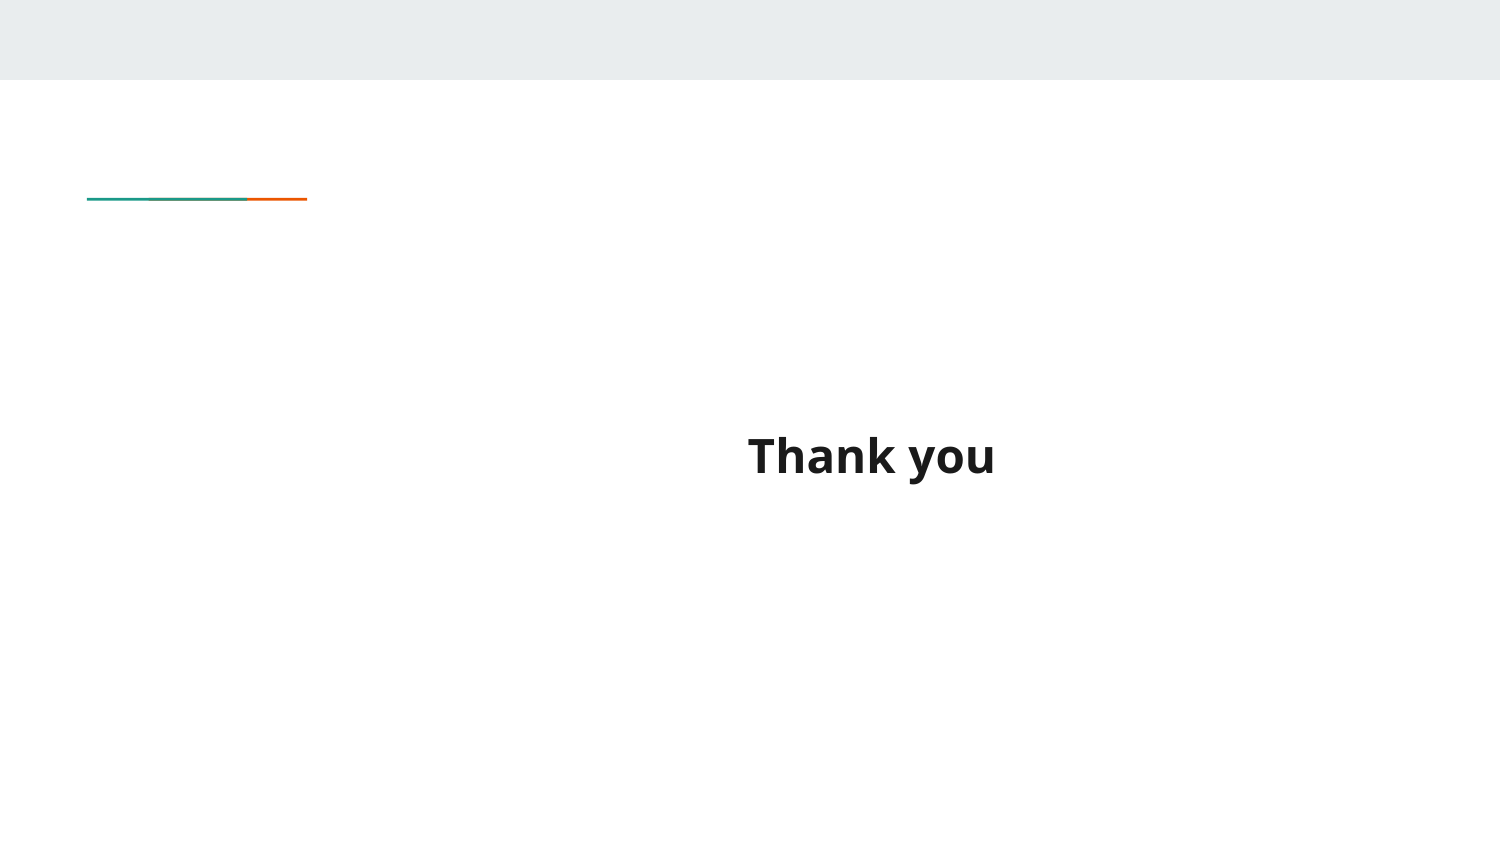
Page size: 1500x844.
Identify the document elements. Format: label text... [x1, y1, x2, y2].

title Thank you [732, 410, 1454, 499]
